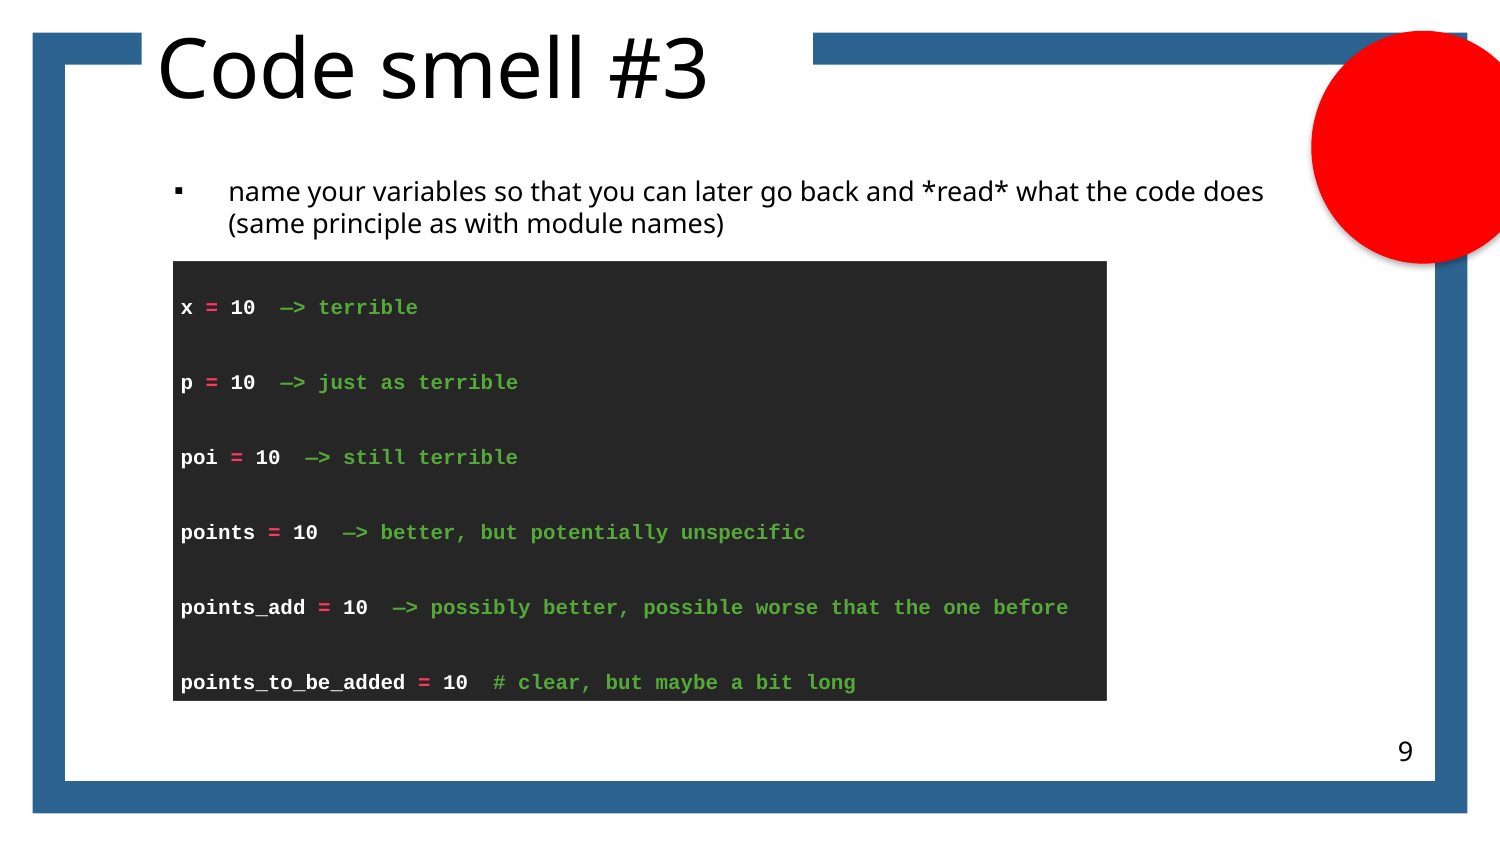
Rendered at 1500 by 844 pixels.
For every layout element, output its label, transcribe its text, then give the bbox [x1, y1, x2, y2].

list name your variables so that you can later go back and *read* what the code does (same principle as with module names) [142, 158, 1358, 562]
slide_number 9 [1363, 718, 1429, 788]
title Code smell #3 [141, 0, 814, 151]
text_box [1313, 32, 1500, 262]
text_box x = 10 —> terrible p = 10 —> just as terrible poi = 10 —> still terrible points = 10 —> better, but potentially unspecific points_add = 10 —> possibly better, possible worse that the one before points_to_be_added = 10 # clear, but maybe a bit long [173, 562, 1107, 701]
